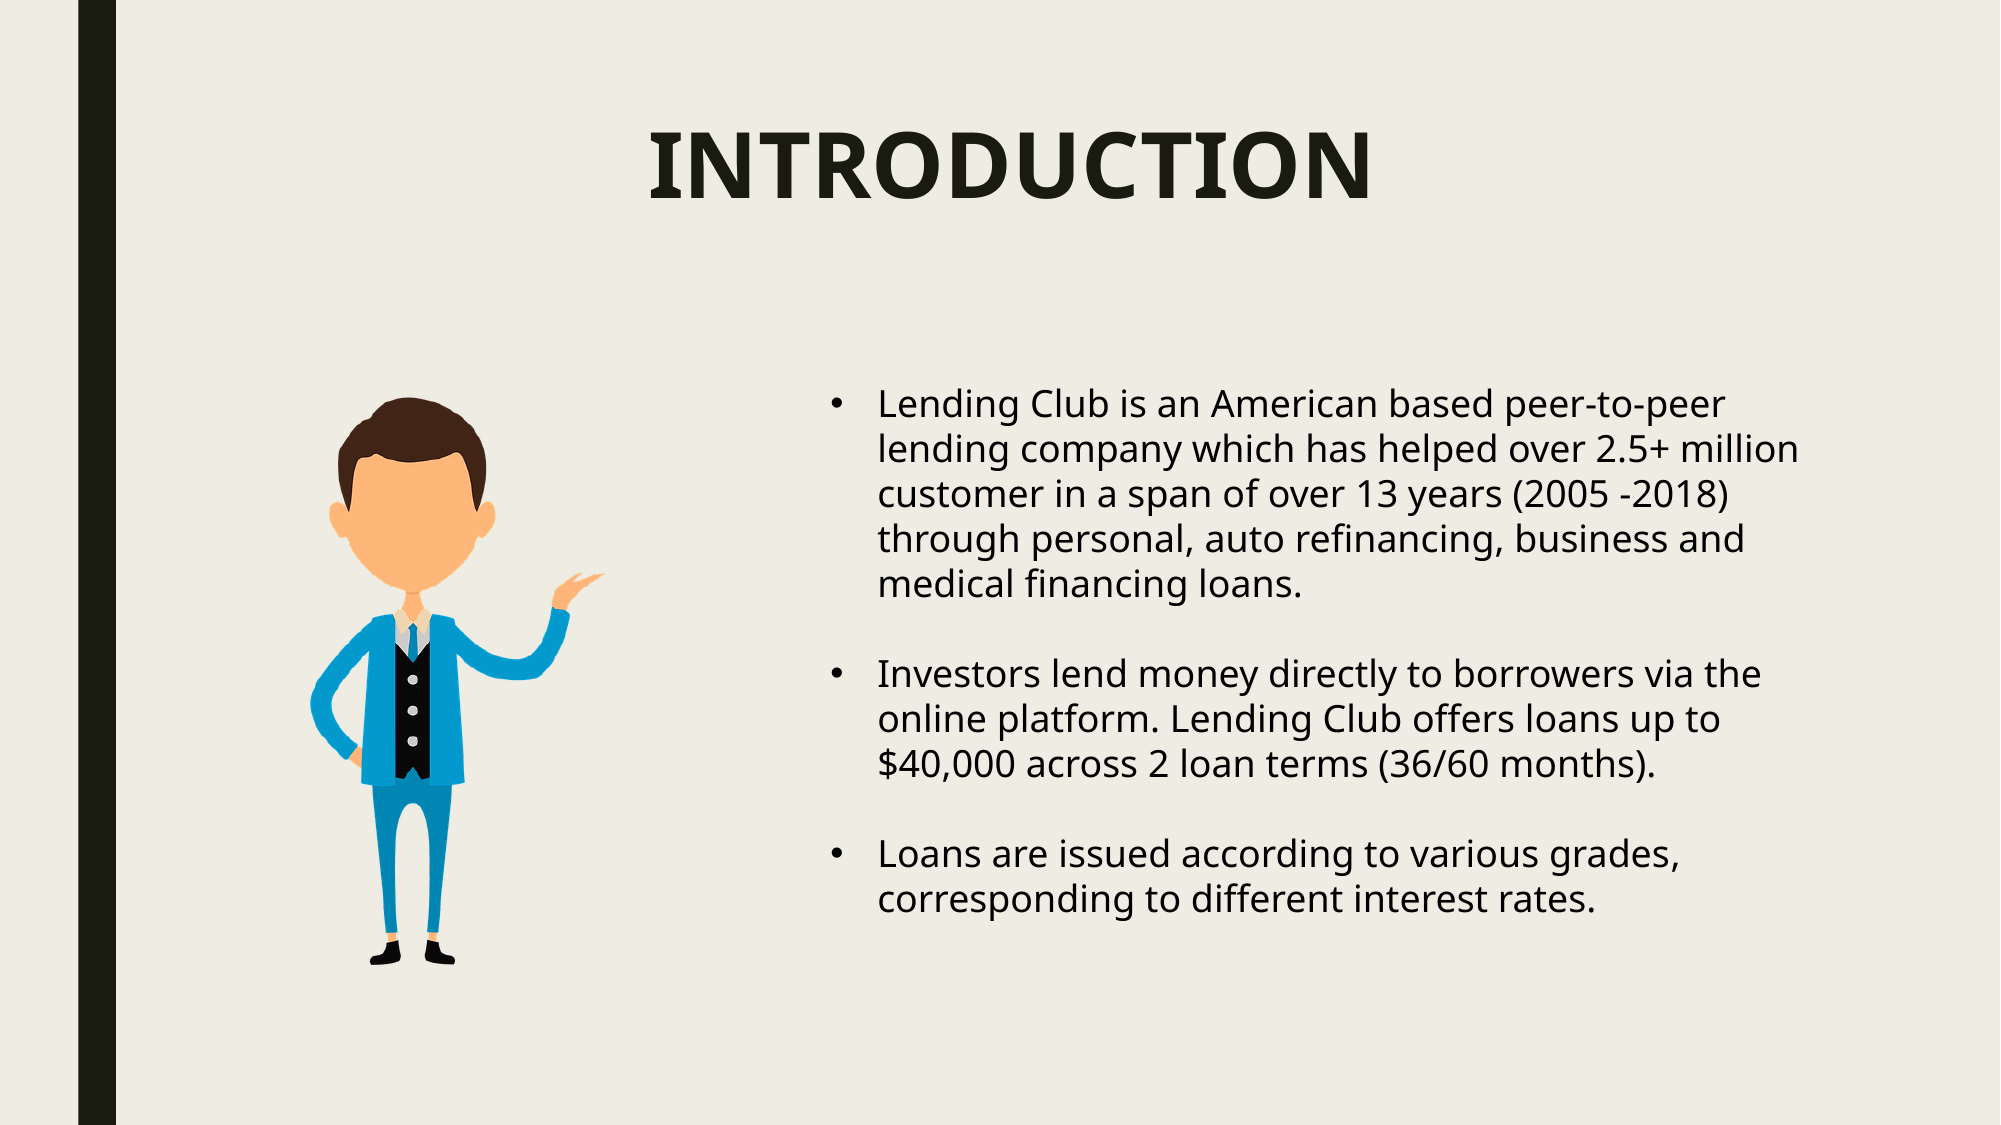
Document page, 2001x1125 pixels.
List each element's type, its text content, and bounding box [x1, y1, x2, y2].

text_box Lending Club is an American based peer-to-peer lending company which has helped over 2.5+ million customer in a span of over 13 years (2005 -2018) through personal, auto refinancing, business and medical financing loans. Investors lend money directly to borrowers via the online platform. Lending Club offers loans up to $40,000 across 2 loan terms (36/60 months). Loans are issued according to various grades, corresponding to different interest rates. [815, 372, 1828, 1018]
title INTRODUCTION [225, 112, 1800, 288]
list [224, 390, 679, 979]
